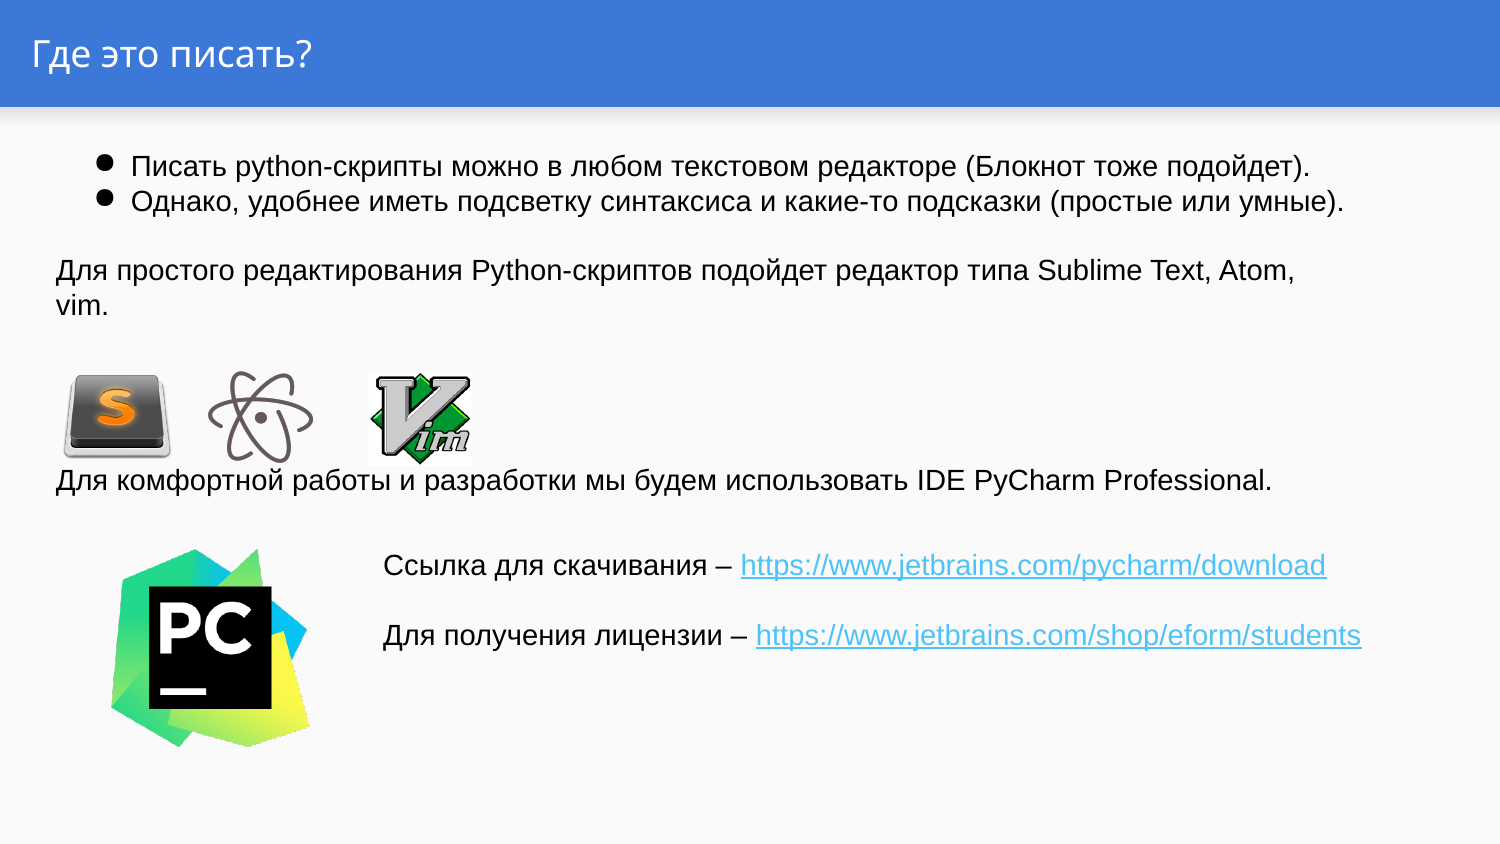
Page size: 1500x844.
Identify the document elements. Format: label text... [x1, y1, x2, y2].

picture [86, 522, 335, 771]
picture [208, 371, 313, 463]
text_box Писать python-скрипты можно в любом текстовом редакторе (Блокнот тоже подойдет). Однако, удобнее иметь подсветку синтаксиса и какие-то подсказки (простые или умные). Для простого редактирования Python-скриптов подойдет редактор типа Sublime Text, Atom, vim. Для комфортной работы и разработки мы будем использовать IDE PyCharm Professional. [40, 131, 1366, 517]
picture [60, 367, 173, 467]
picture [367, 371, 472, 467]
text_box Ссылка для скачивания – https://www.jetbrains.com/pycharm/download Для получения лицензии – https://www.jetbrains.com/shop/eform/students [368, 531, 1442, 791]
title Где это писать? [16, 2, 1464, 102]
